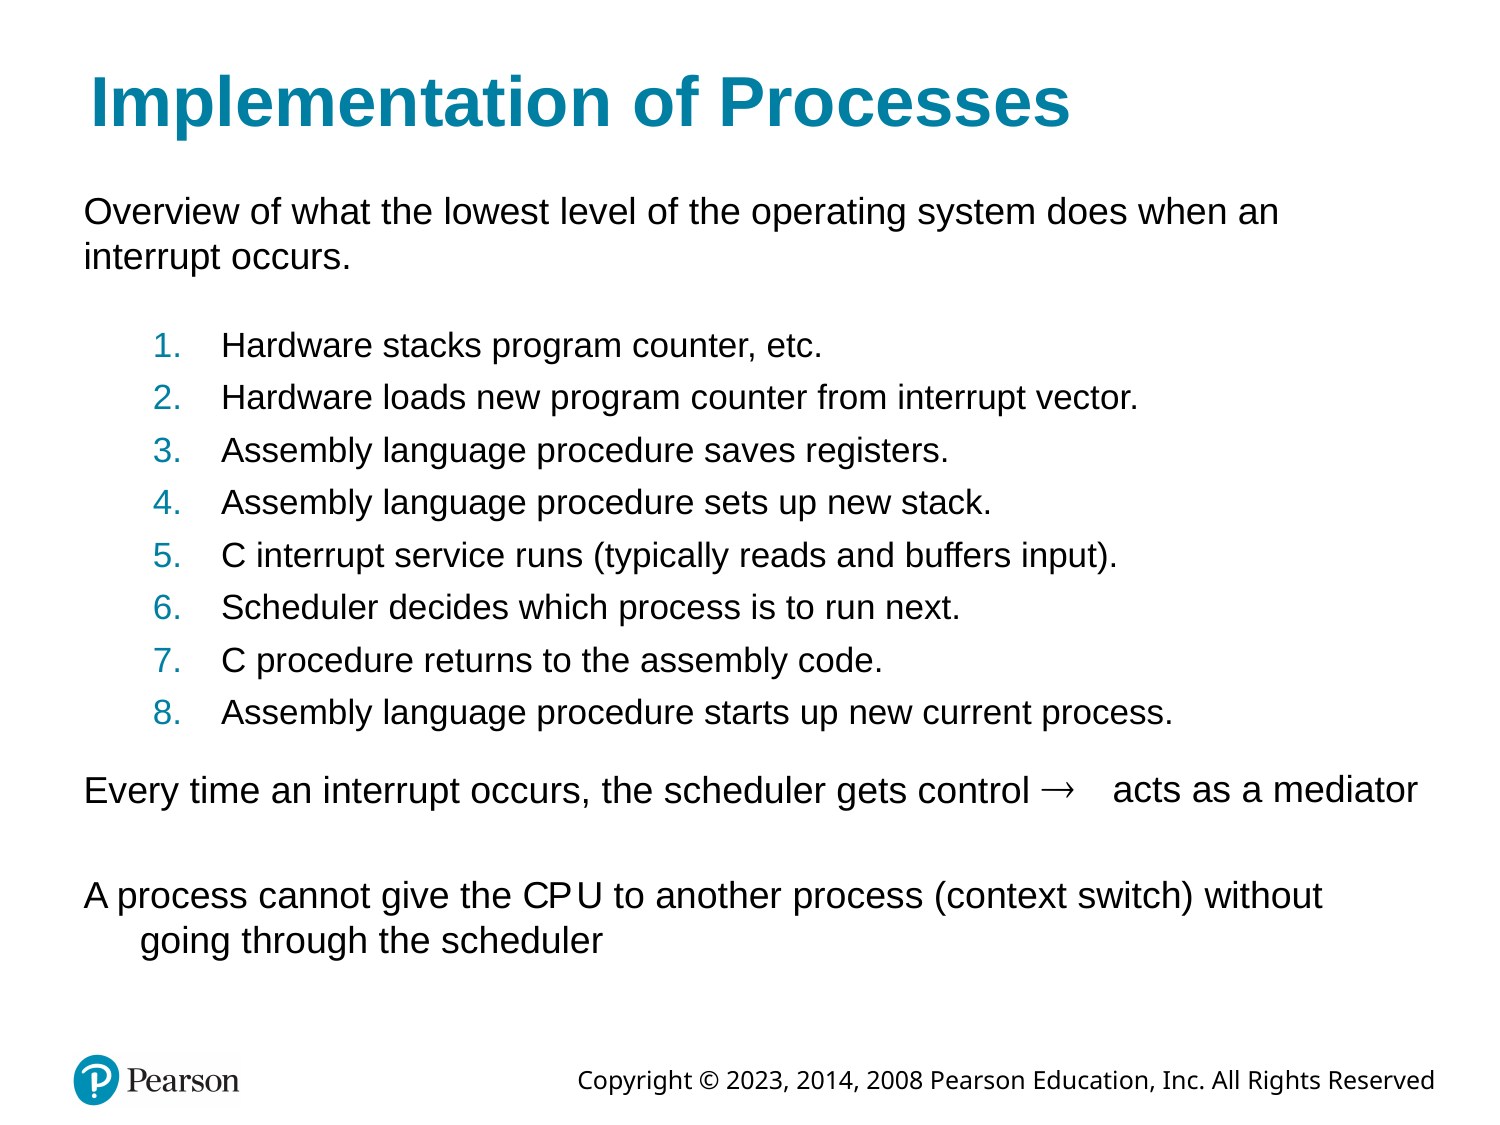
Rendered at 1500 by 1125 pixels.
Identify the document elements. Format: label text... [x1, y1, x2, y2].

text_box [1035, 774, 1089, 814]
title Implementation of Processes [75, 35, 1425, 156]
picture [72, 1053, 241, 1107]
text_box A process cannot give the C P U to another process (context switch) without going through the scheduler [83, 868, 1416, 965]
text_box acts as a mediator [1112, 762, 1445, 813]
text_box Overview of what the lowest level of the operating system does when an interrupt occurs. [83, 183, 1377, 280]
list Hardware stacks program counter, etc. Hardware loads new program counter from interrupt vector. Assembly language procedure saves registers. Assembly language procedure sets up new stack. C interrupt service runs (typically reads and buffers input). Scheduler decides which process is to run next. C procedure returns to the assembly code. Assembly language procedure starts up new current process. [65, 306, 1416, 749]
text_box Every time an interrupt occurs, the scheduler gets control [83, 763, 1062, 815]
